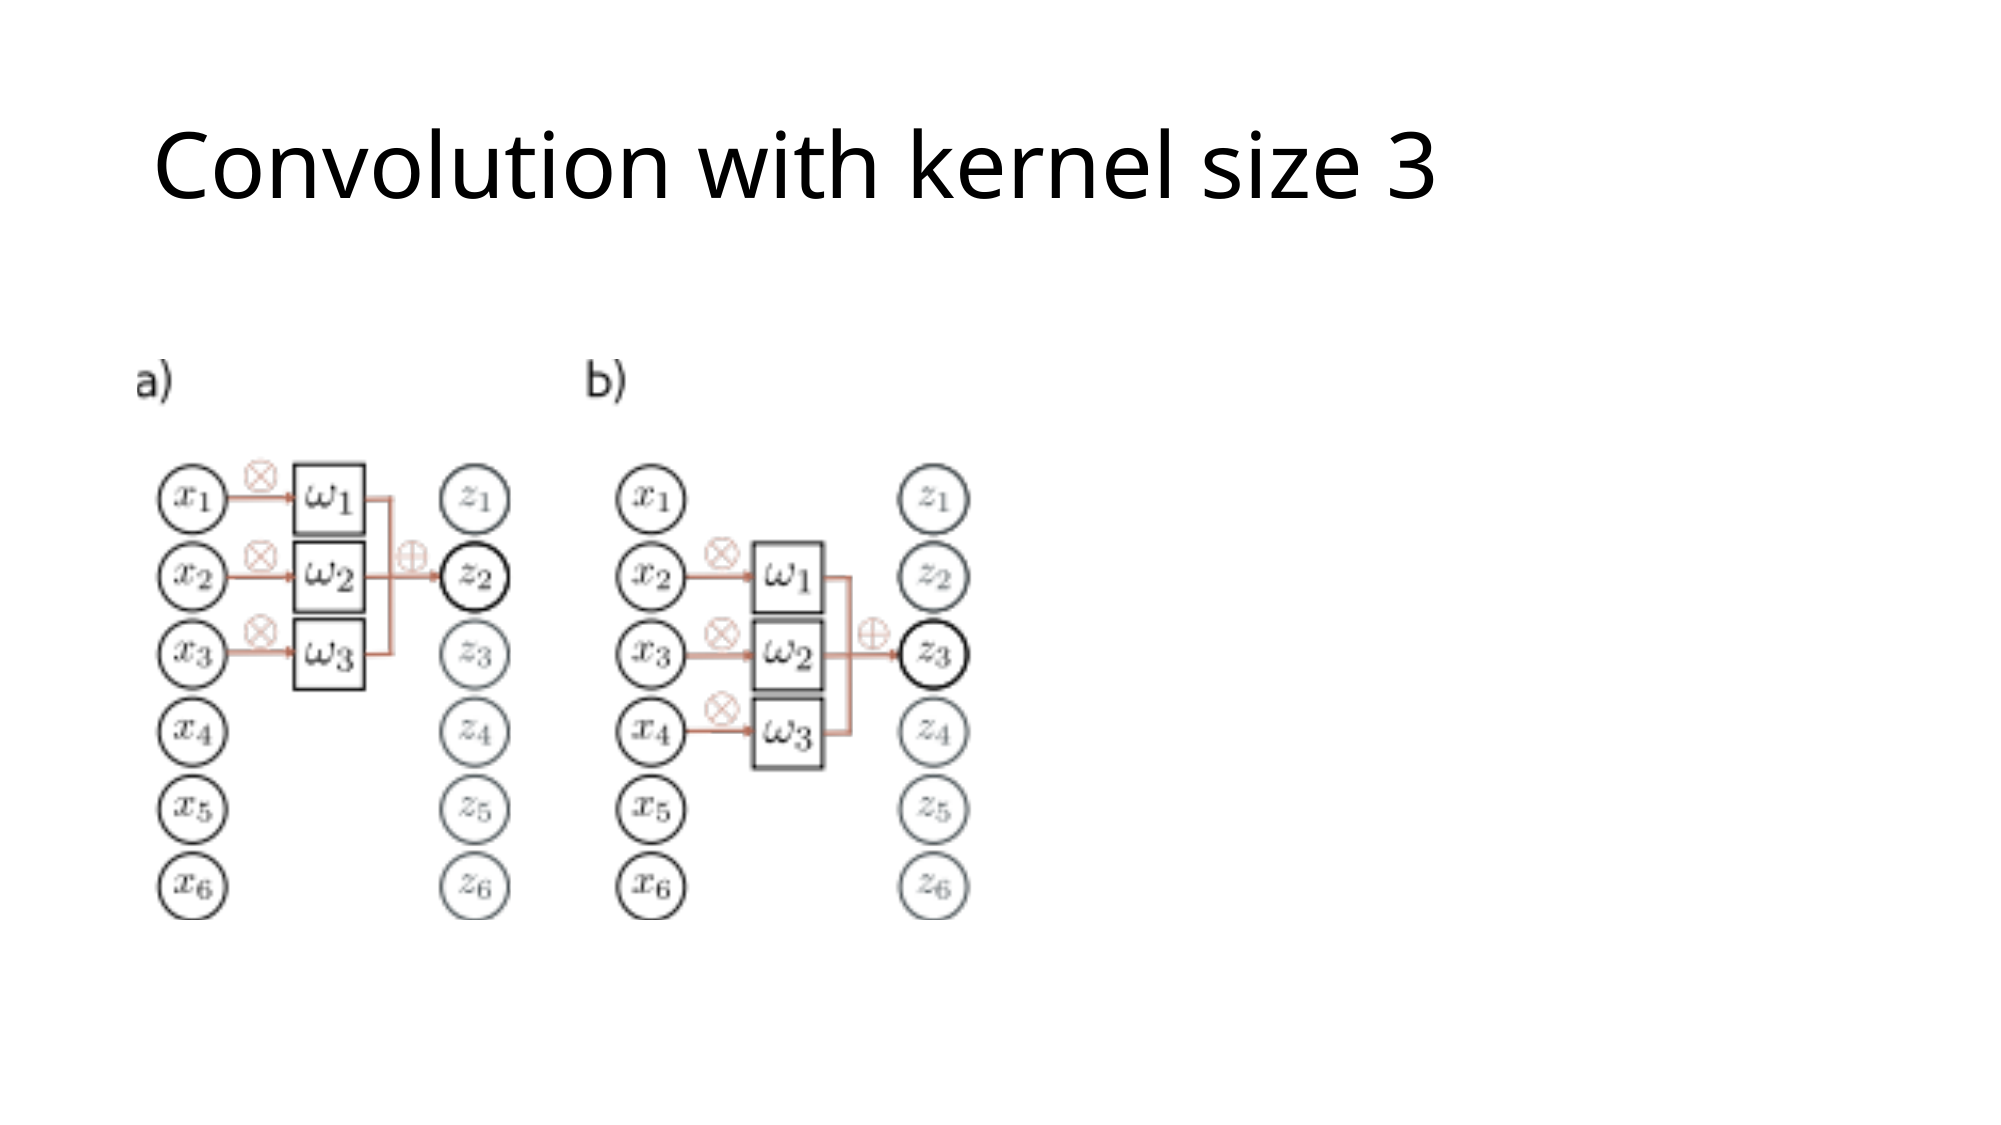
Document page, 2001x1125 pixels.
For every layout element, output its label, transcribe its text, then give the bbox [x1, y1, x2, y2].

title Convolution with kernel size 3 [137, 59, 1863, 278]
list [137, 359, 1000, 920]
